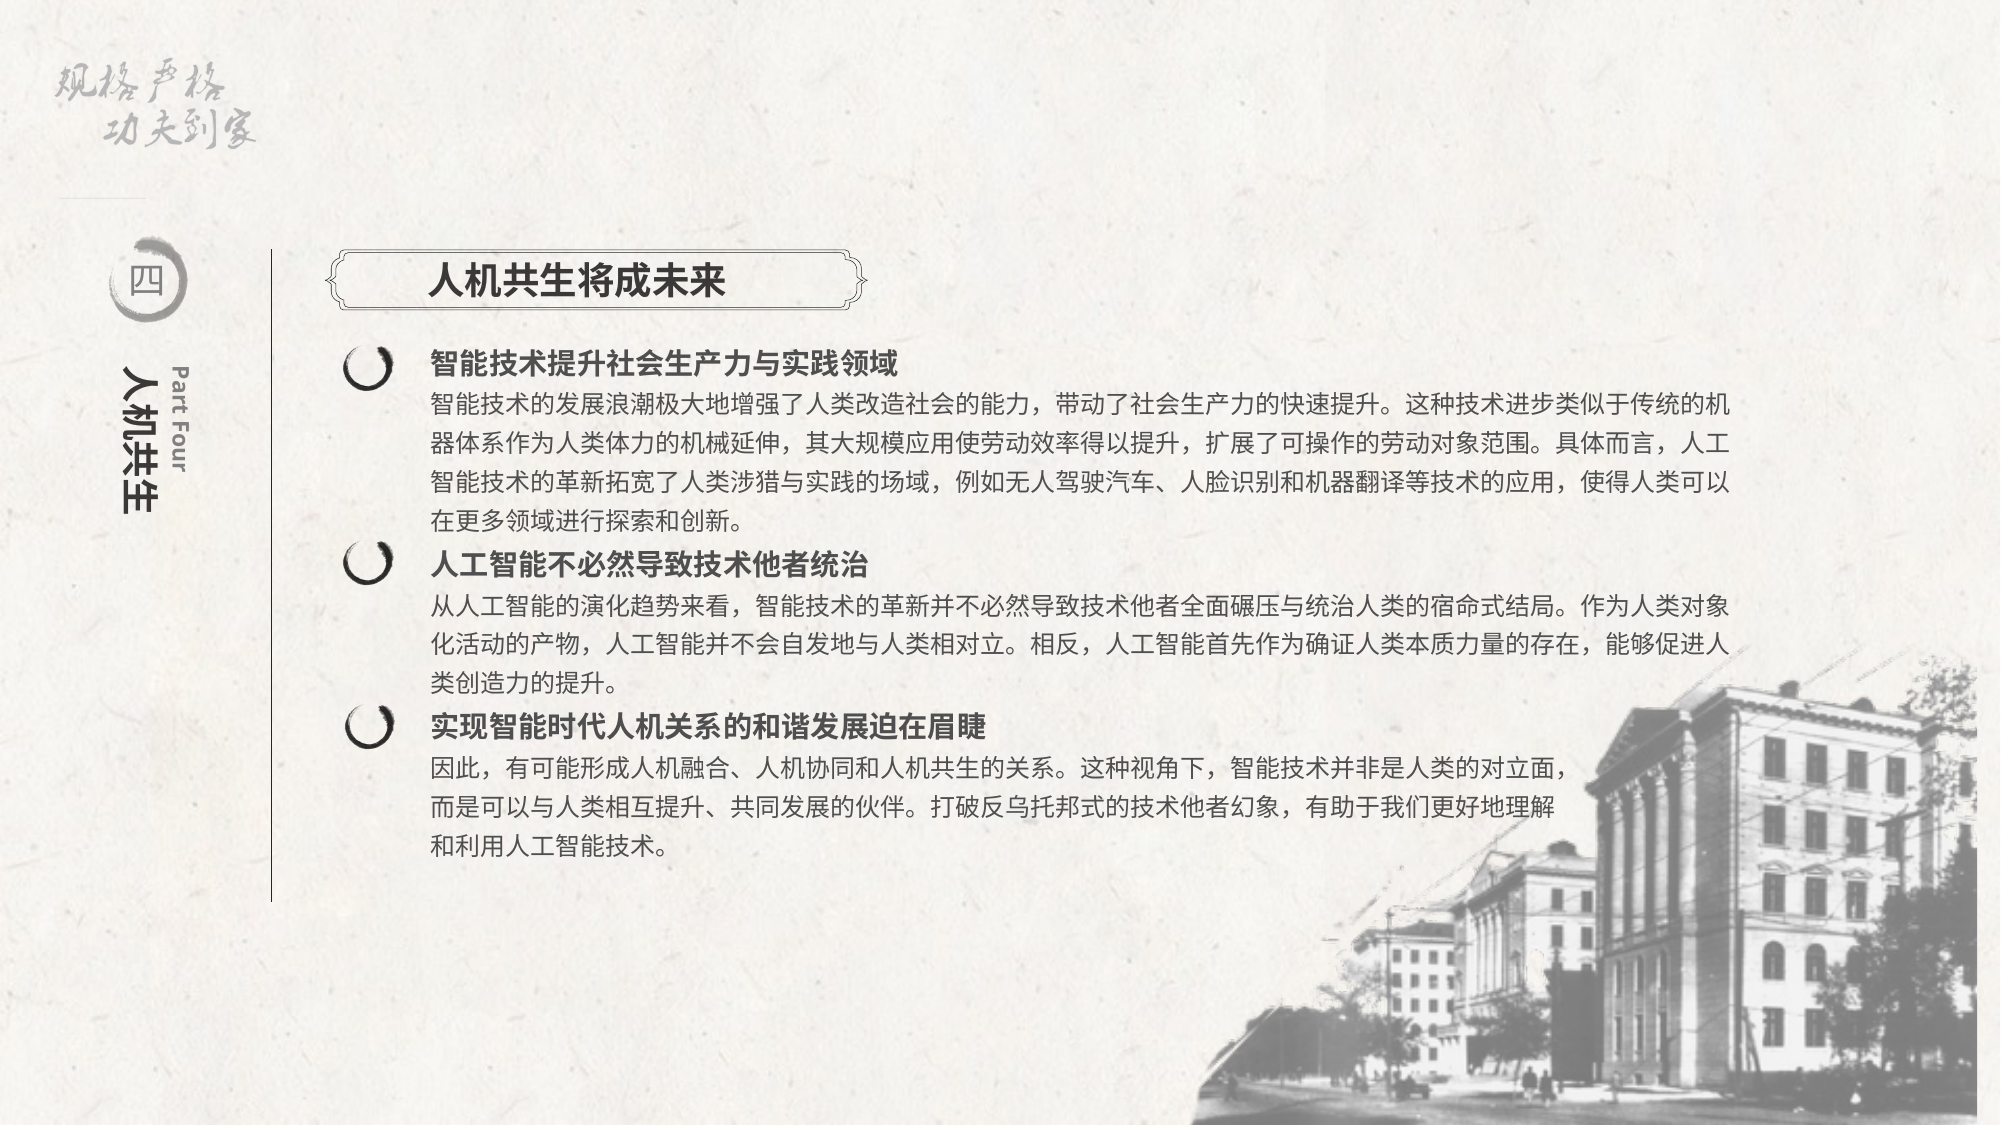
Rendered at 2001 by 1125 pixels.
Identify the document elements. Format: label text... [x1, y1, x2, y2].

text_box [94, 227, 204, 518]
picture [0, 0, 2001, 1125]
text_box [325, 249, 868, 310]
text_box 智能技术提升社会生产力与实践领域 智能技术的发展浪潮极大地增强了人类改造社会的能力，带动了社会生产力的快速提升。这种技术进步类似于传统的机器体系作为人类体力的机械延伸，其大规模应用使劳动效率得以提升，扩展了可操作的劳动对象范围。具体而言，人工智能技术的革新拓宽了人类涉猎与实践的场域，例如无人驾驶汽车、人脸识别和机器翻译等技术的应用，使得人类可以在更多领域进行探索和创新。 人工智能不必然导致技术他者统治 从人工智能的演化趋势来看，智能技术的革新并不必然导致技术他者全面碾压与统治人类的宿命式结局。作为人类对象化活动的产物，人工智能并不会自发地与人类相对立。相反，人工智能首先作为确证人类本质力量的存在，能够促进人类创造力的提升。 实现智能时代人机关系的和谐发展迫在眉睫 因此，有可能形成人机融合、人机协同和人机共生的关系。这种视角下，智能技术并非是人类的对立面， 而是可以与人类相互提升、共同发展的伙伴。打破反乌托邦式的技术他者幻象，有助于我们更好地理解 和利用人工智能技术。 [416, 327, 1763, 907]
